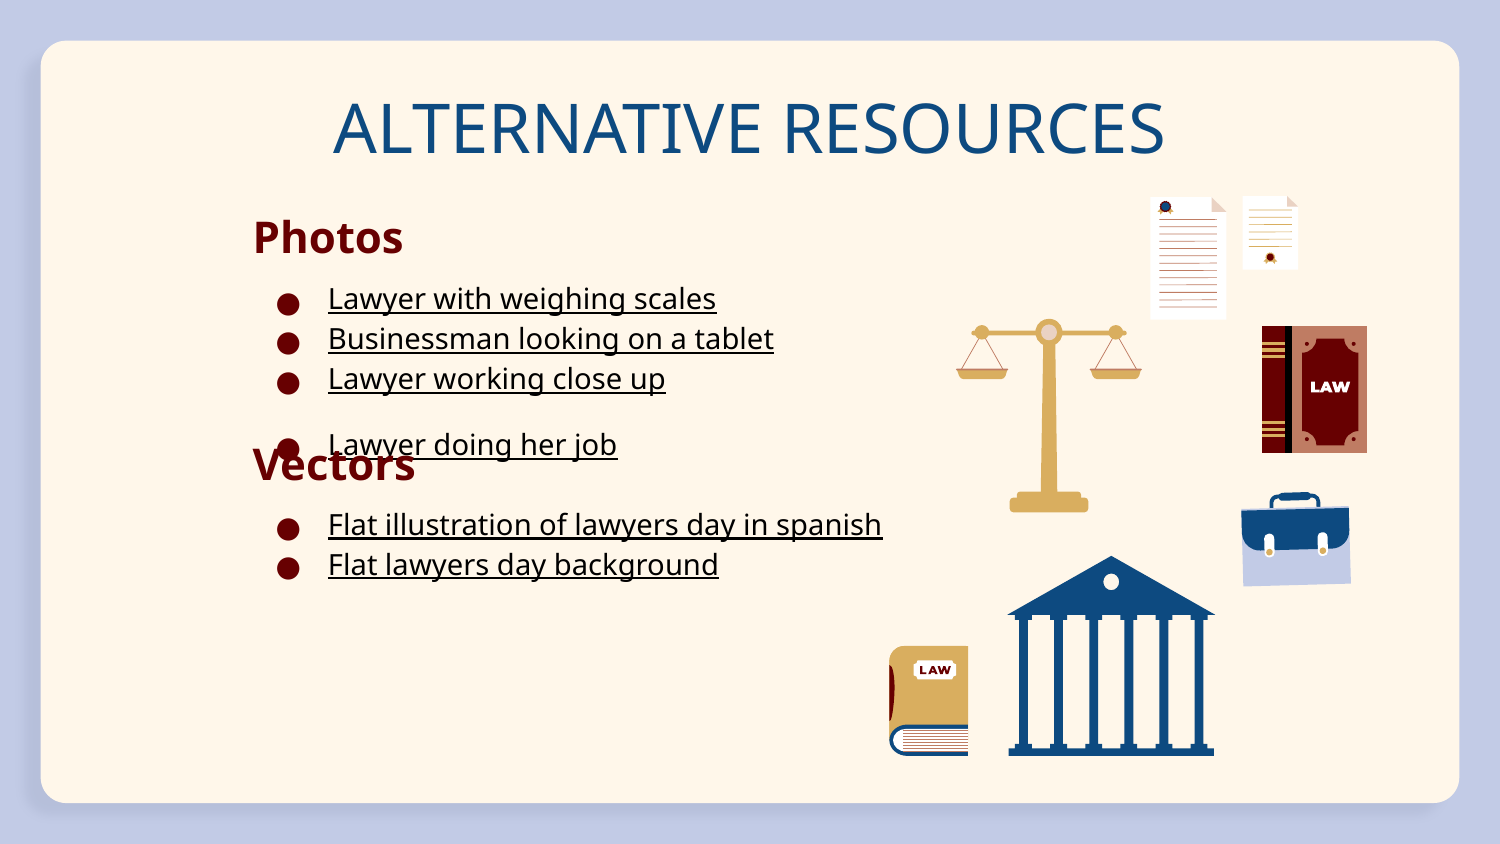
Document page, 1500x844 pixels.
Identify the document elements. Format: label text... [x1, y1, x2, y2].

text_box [1261, 326, 1368, 453]
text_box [889, 645, 969, 757]
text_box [1231, 489, 1361, 604]
title ALTERNATIVE RESOURCES [116, 72, 1383, 167]
subtitle Vectors [252, 436, 883, 493]
text_box [1007, 555, 1216, 756]
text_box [1242, 195, 1299, 270]
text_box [1150, 196, 1227, 320]
subtitle Lawyer with weighing scales Businessman looking on a tablet Lawyer working close up Lawyer doing her job [252, 280, 884, 436]
subtitle Photos [252, 210, 883, 267]
subtitle Flat illustration of lawyers day in spanish Flat lawyers day background [252, 506, 884, 587]
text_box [955, 318, 1143, 513]
